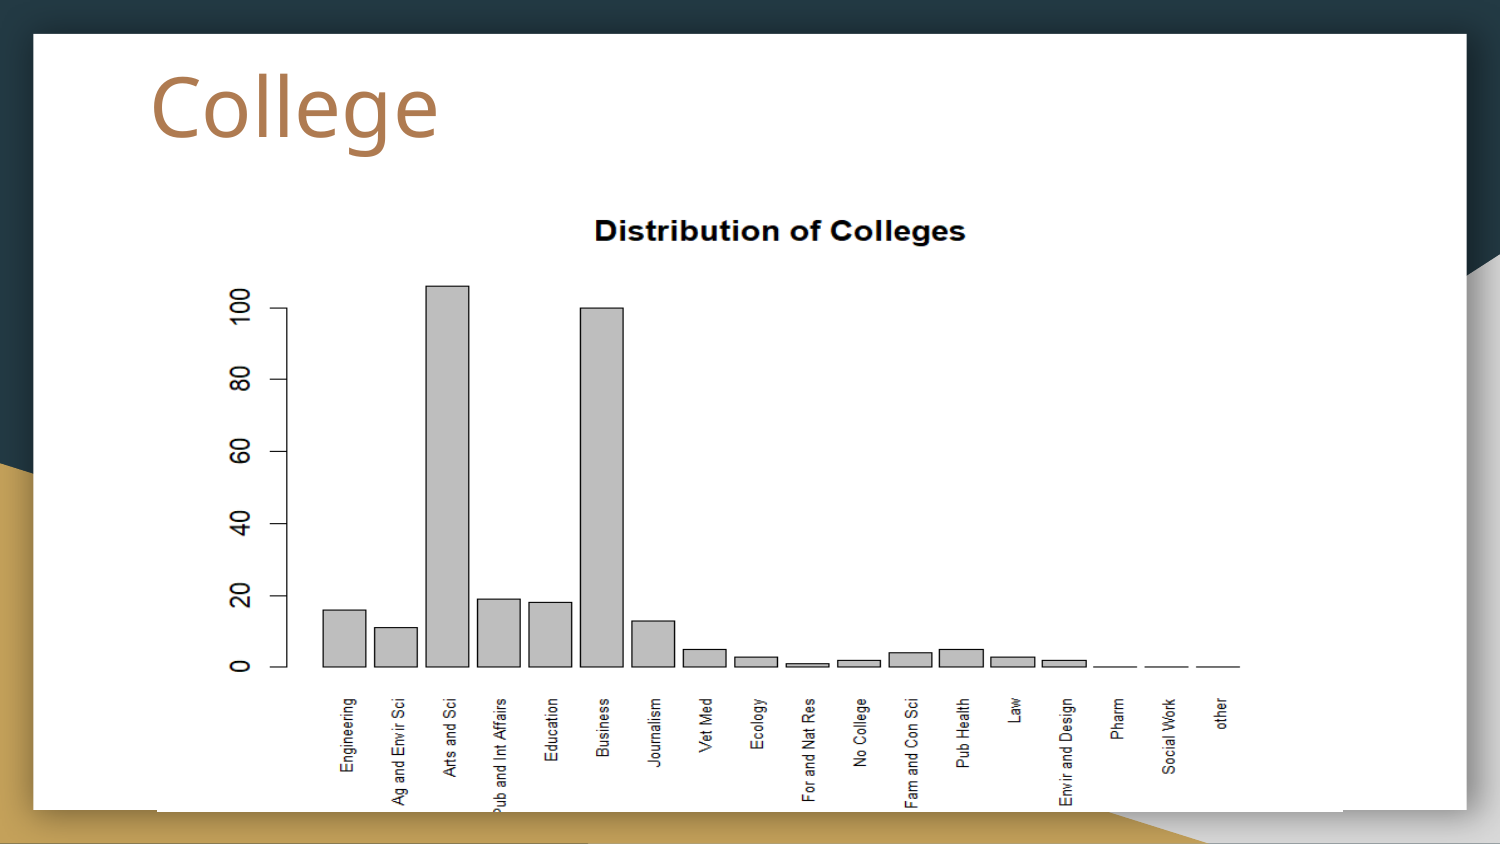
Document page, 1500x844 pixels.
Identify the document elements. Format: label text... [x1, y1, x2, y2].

title College [134, 38, 1366, 196]
picture [157, 173, 1343, 813]
